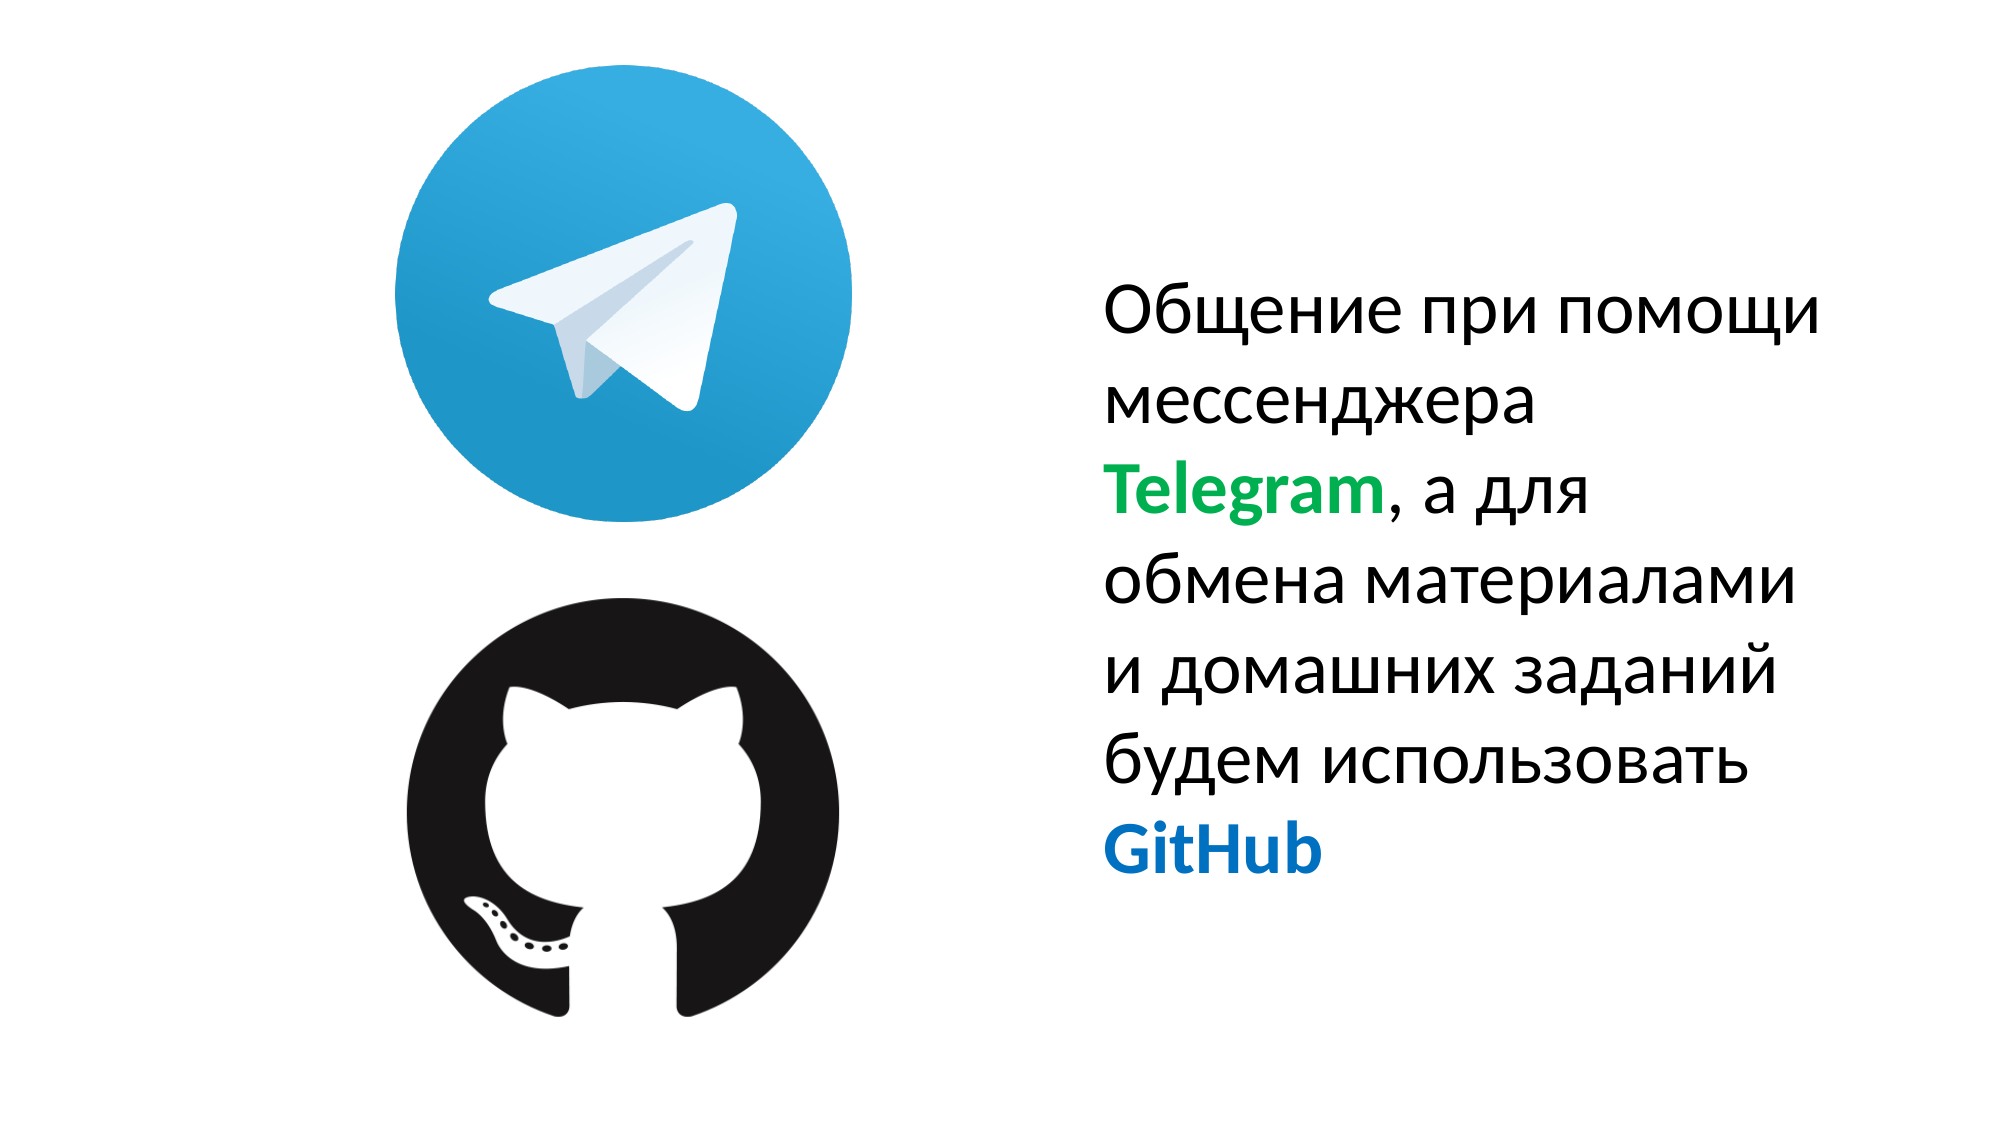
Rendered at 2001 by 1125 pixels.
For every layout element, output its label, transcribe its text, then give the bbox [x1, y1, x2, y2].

picture [336, 65, 911, 1097]
text_box Общение при помощи мессенджера Telegram, а для обмена материалами и домашних заданий будем использовать GitHub [1088, 250, 1865, 896]
